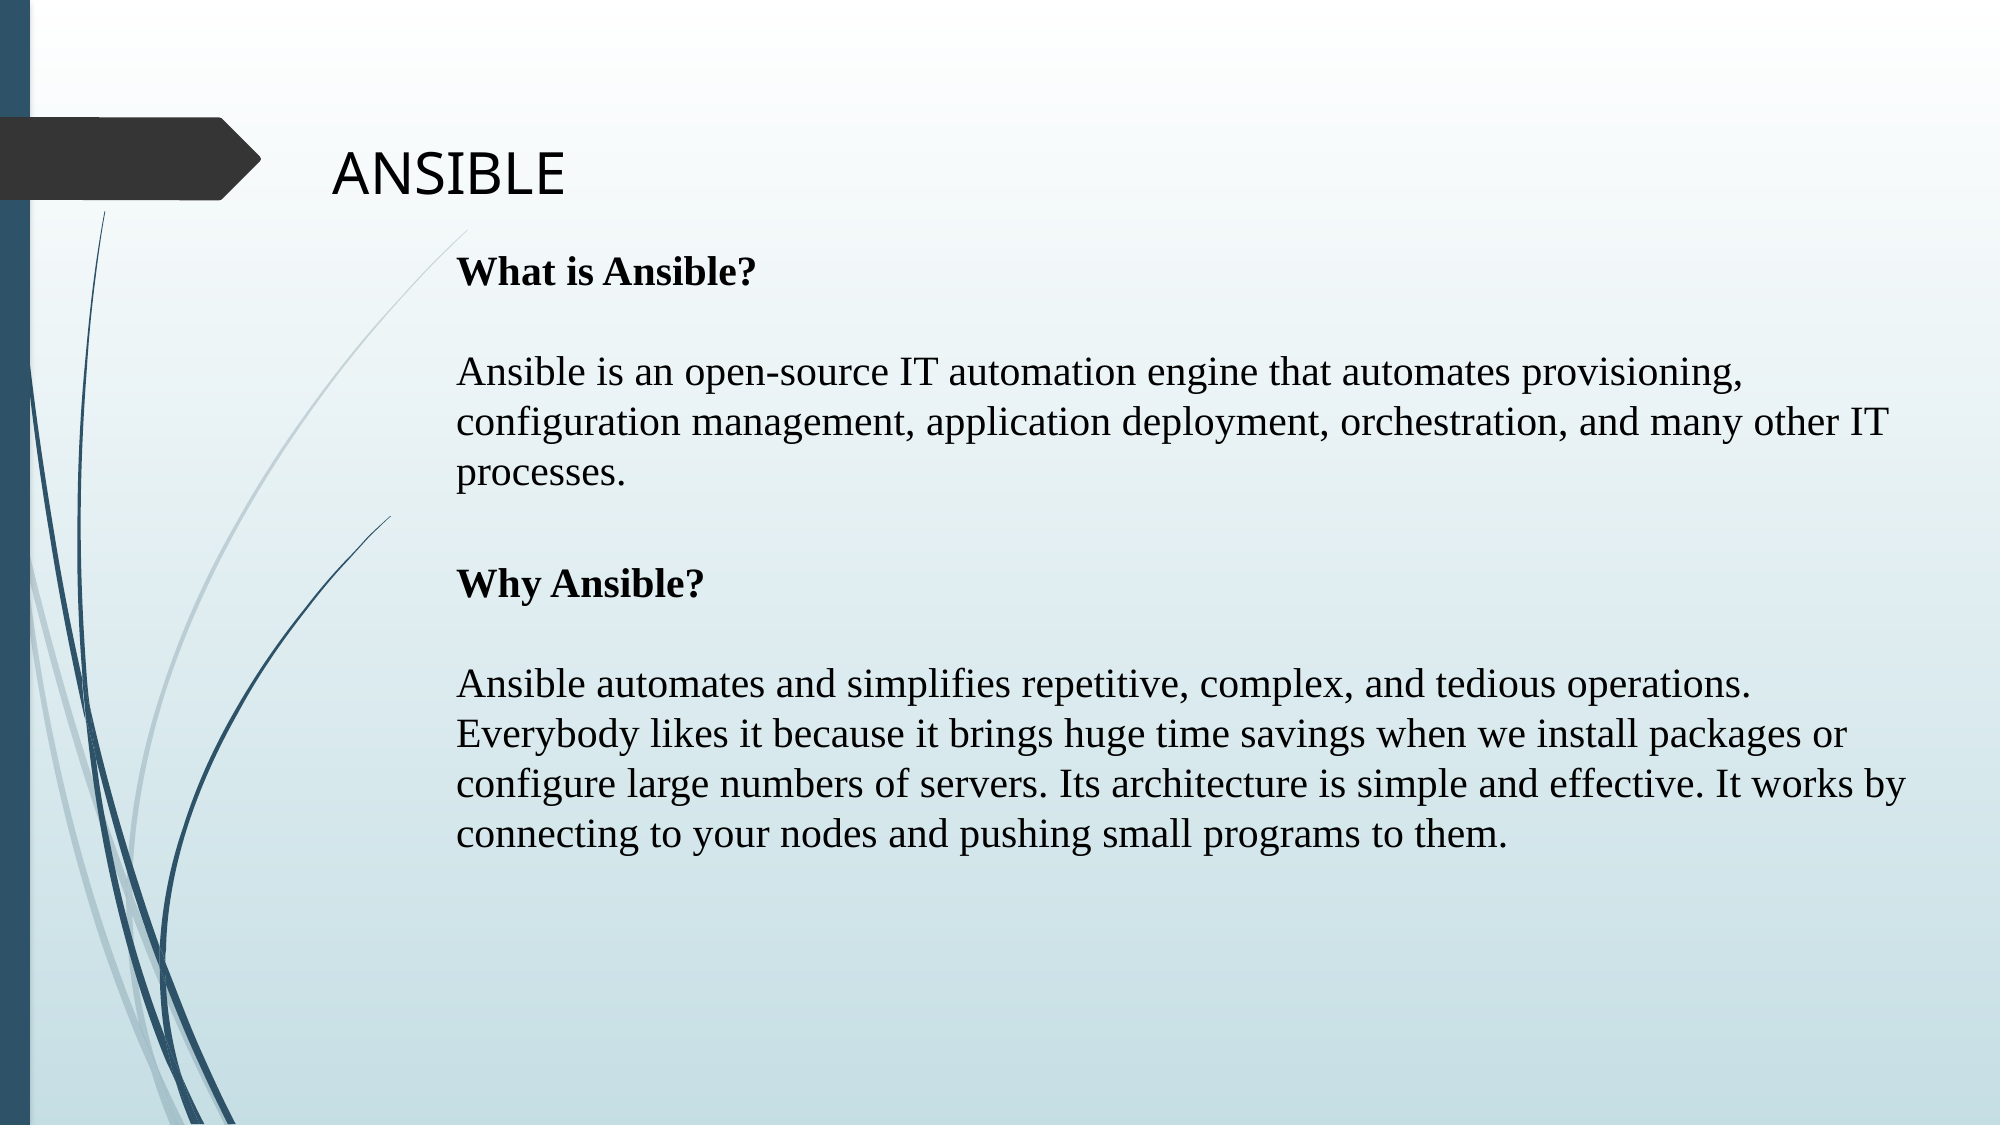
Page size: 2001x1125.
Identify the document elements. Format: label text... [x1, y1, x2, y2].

text_box What is Ansible? Ansible is an open-source IT automation engine that automates provisioning, configuration management, application deployment, orchestration, and many other IT processes. [441, 235, 1975, 501]
text_box ANSIBLE [317, 128, 768, 214]
text_box Why Ansible? Ansible automates and simplifies repetitive, complex, and tedious operations. Everybody likes it because it brings huge time savings when we install packages or configure large numbers of servers. Its architecture is simple and effective. It works by connecting to your nodes and pushing small programs to them. [441, 548, 1927, 864]
